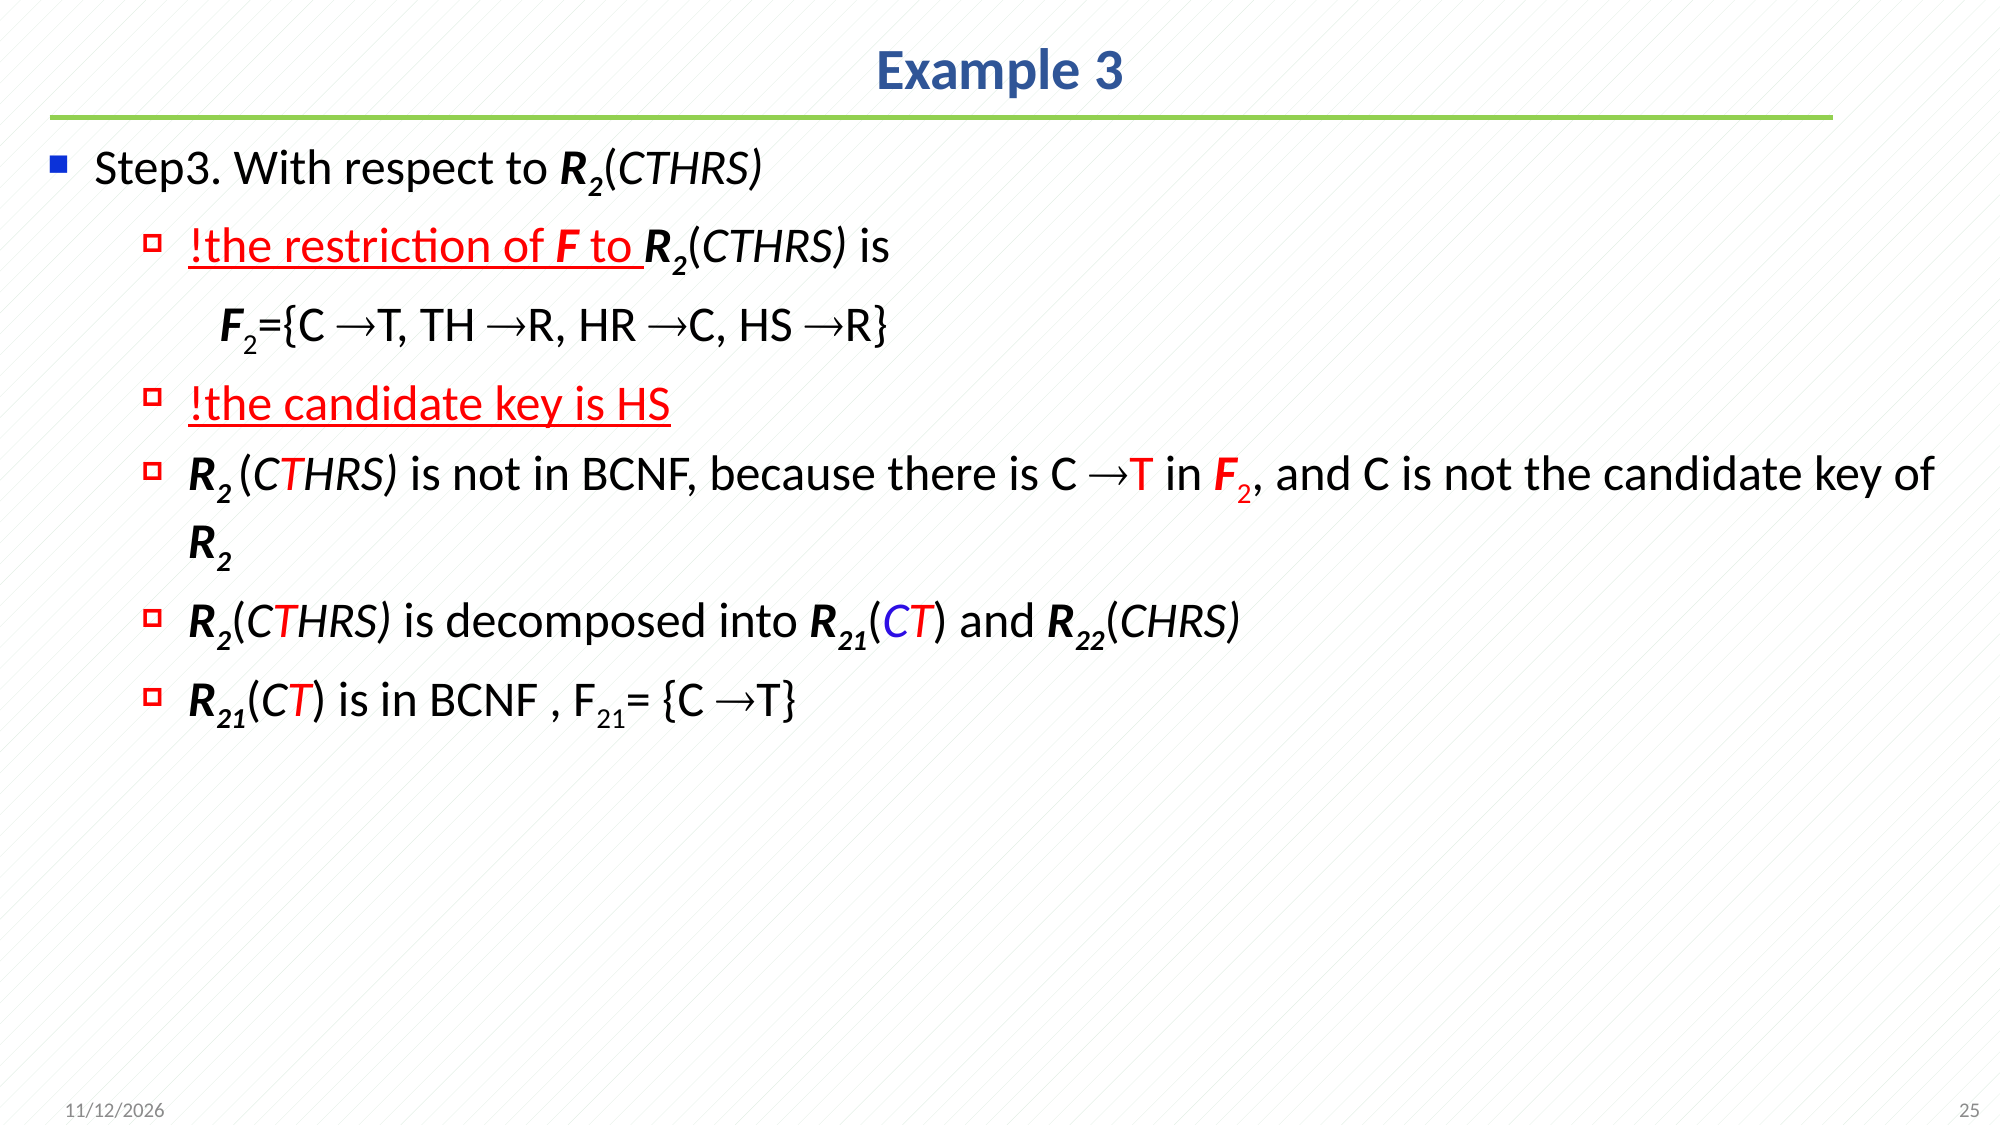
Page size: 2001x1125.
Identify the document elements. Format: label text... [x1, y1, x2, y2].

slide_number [49, 1079, 500, 1125]
title Example 3 [50, 13, 1949, 126]
list Step3. With respect to R2(CTHRS) !the restriction of F to R2(CTHRS) is F2={C T, TH R, HR C, HS R} !the candidate key is HS R2 (CTHRS) is not in BCNF, because there is C T in F2, and C is not the candidate key of R2 R2(CTHRS) is decomposed into R21(CT) and R22(CHRS) R21(CT) is in BCNF , F21= {C T} [32, 126, 1974, 1081]
slide_number 25 [1545, 1079, 1996, 1125]
